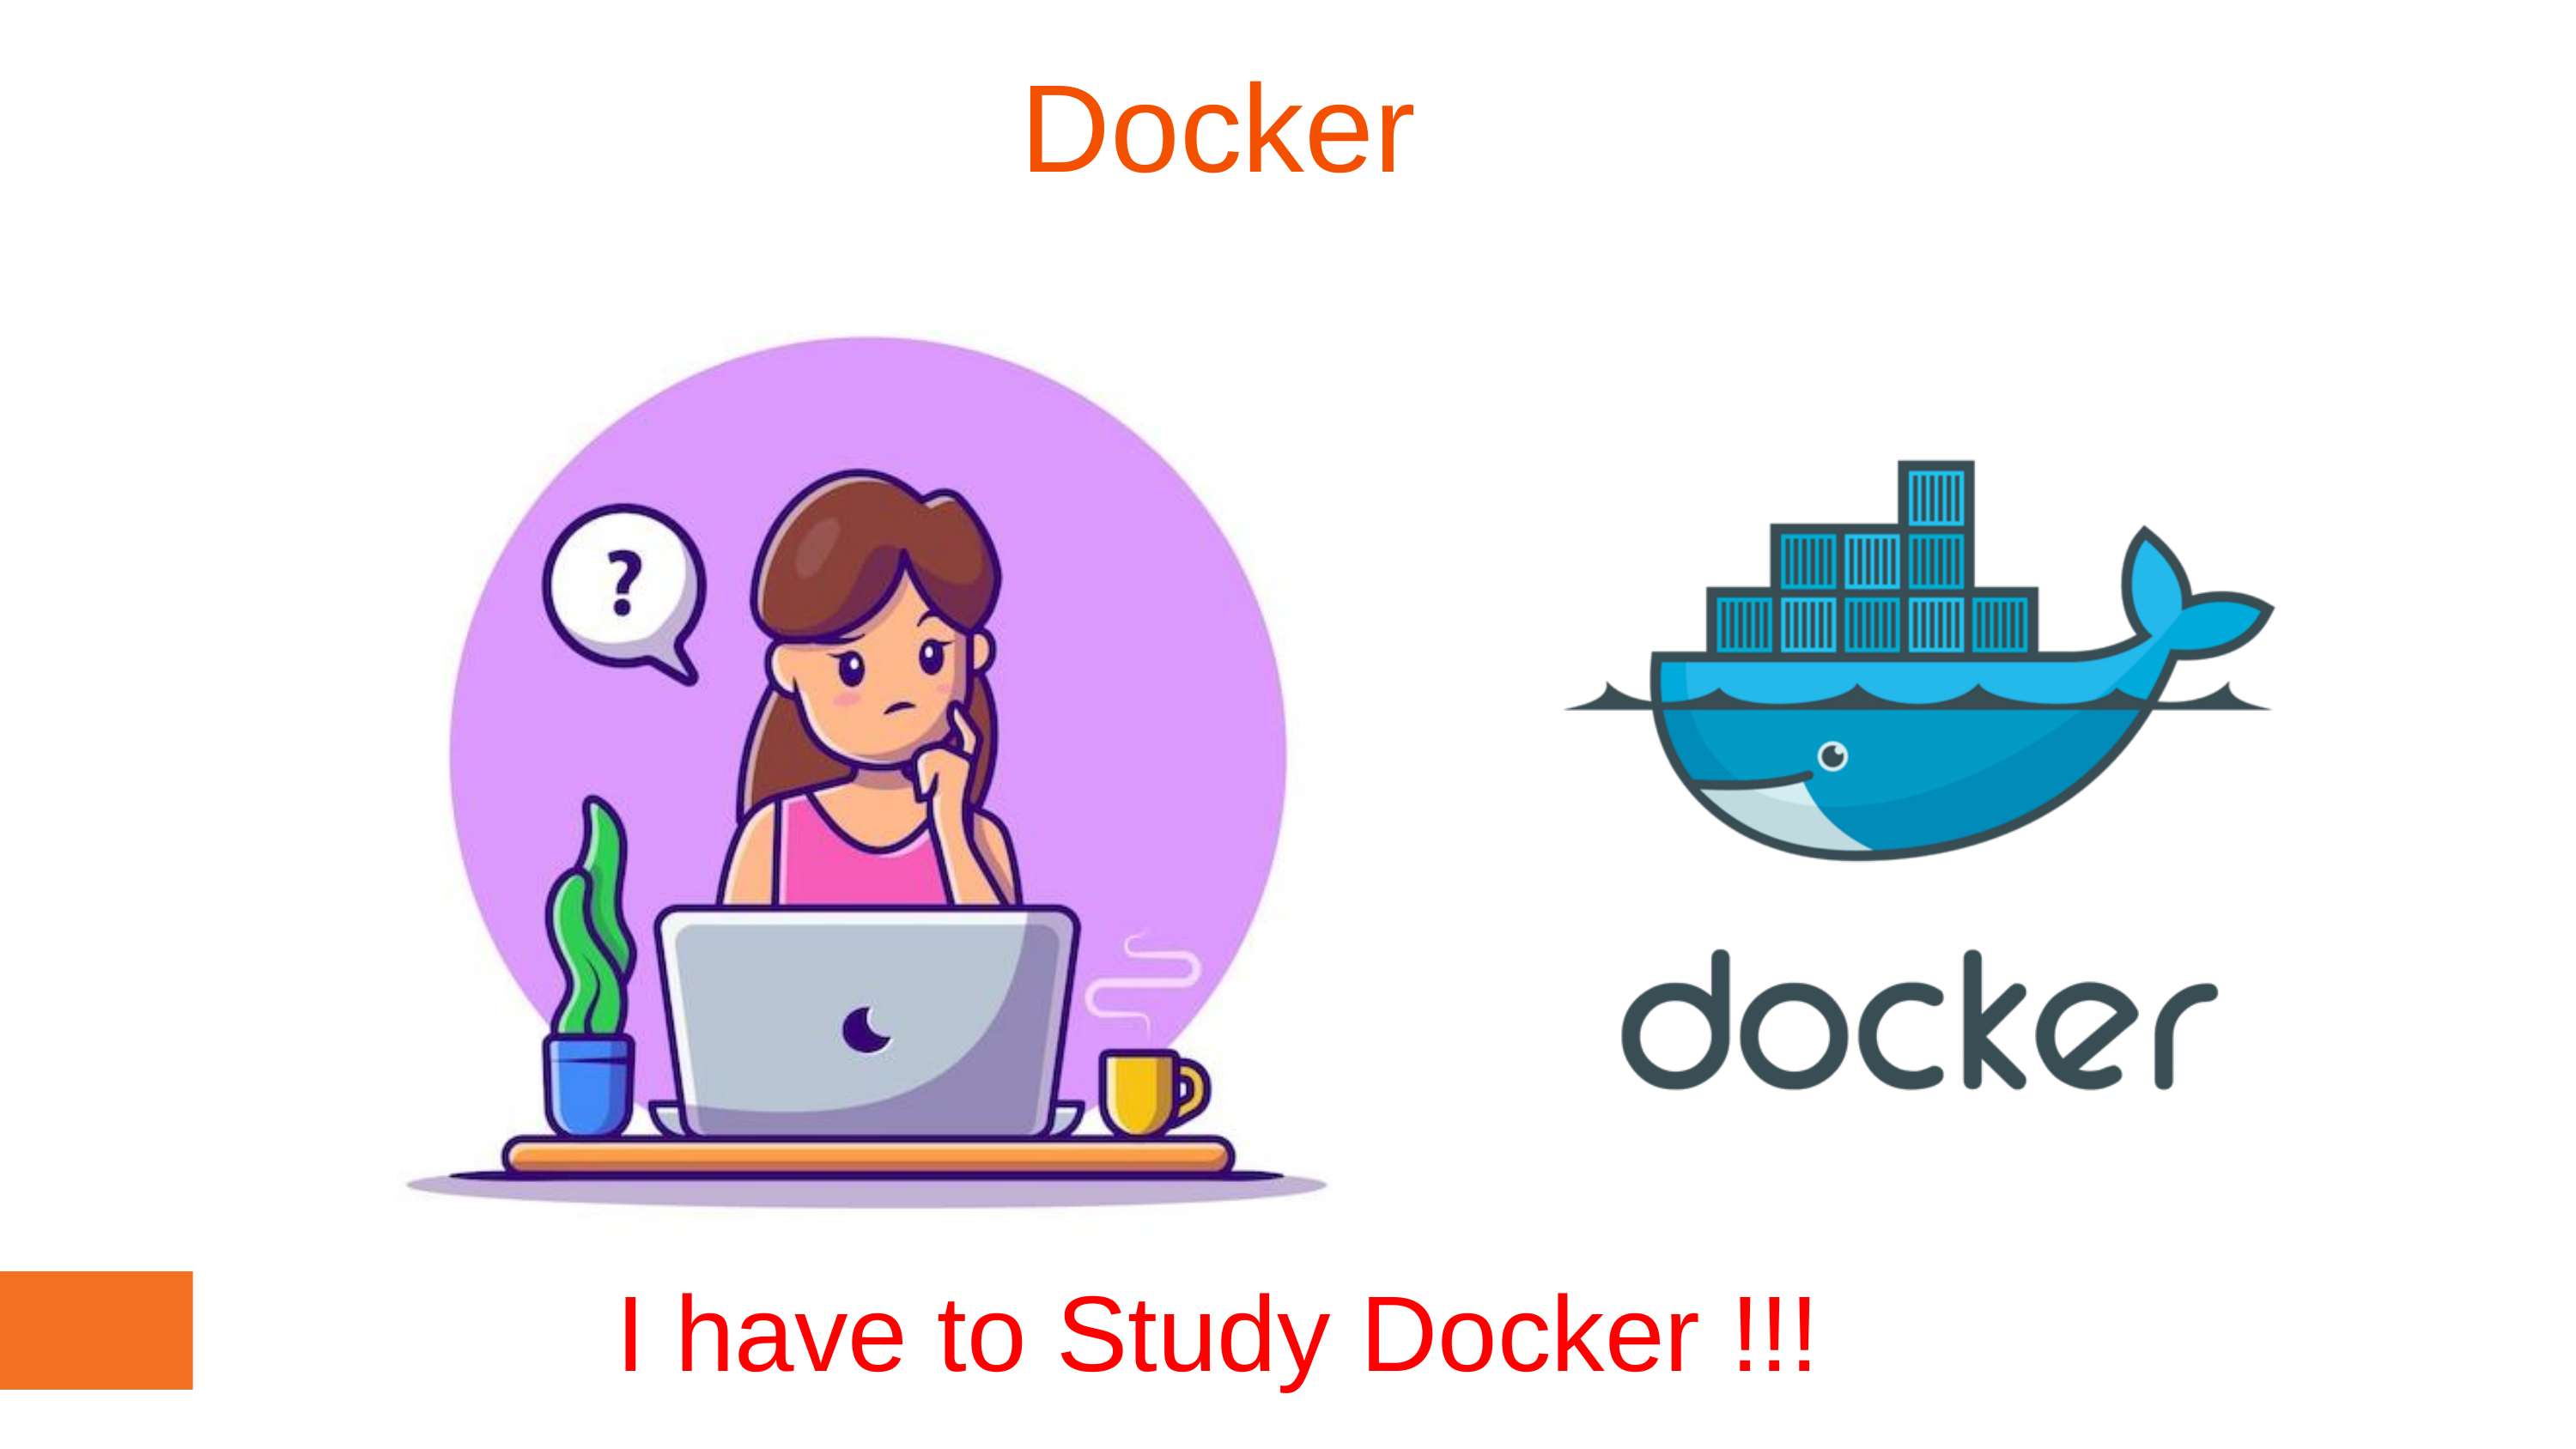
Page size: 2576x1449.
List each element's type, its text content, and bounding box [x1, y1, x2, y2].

text_box I have to Study Docker !!! [1480, 1264, 1989, 1393]
text_box Docker [264, 47, 2172, 197]
picture [257, 175, 2389, 1394]
text_box [0, 1271, 193, 1449]
